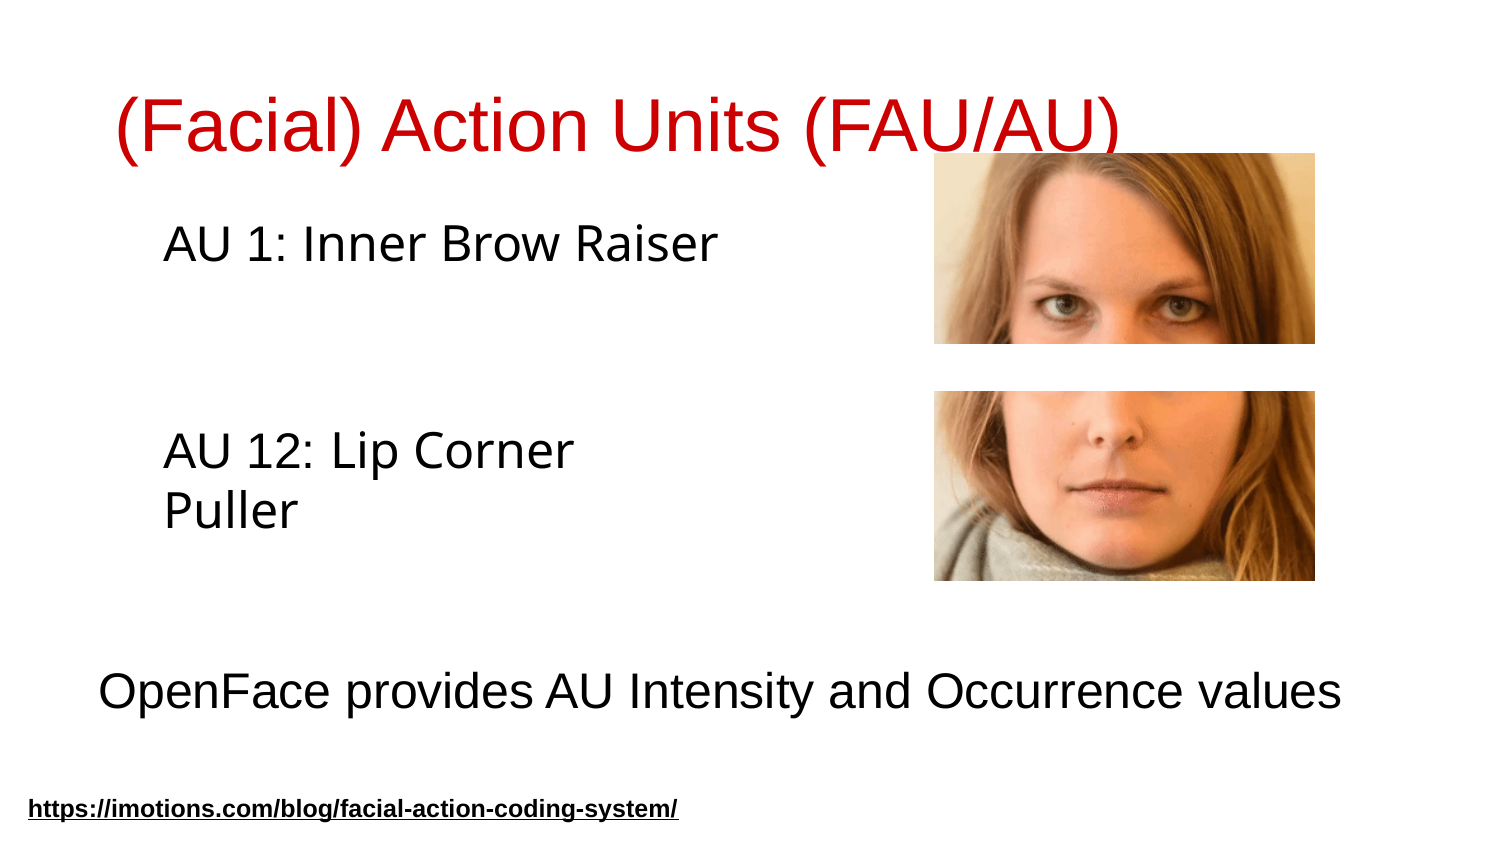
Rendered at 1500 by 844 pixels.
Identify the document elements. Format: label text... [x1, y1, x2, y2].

text_box AU 12: Lip Corner Puller [148, 403, 736, 526]
text_box OpenFace provides AU Intensity and Occurrence values [83, 643, 1454, 767]
title (Facial) Action Units (FAU/AU) [99, 61, 1400, 146]
picture [934, 390, 1315, 582]
picture [934, 153, 1315, 344]
text_box AU 1: Inner Brow Raiser [148, 196, 736, 319]
text_box https://imotions.com/blog/facial-action-coding-system/ [12, 777, 1313, 837]
